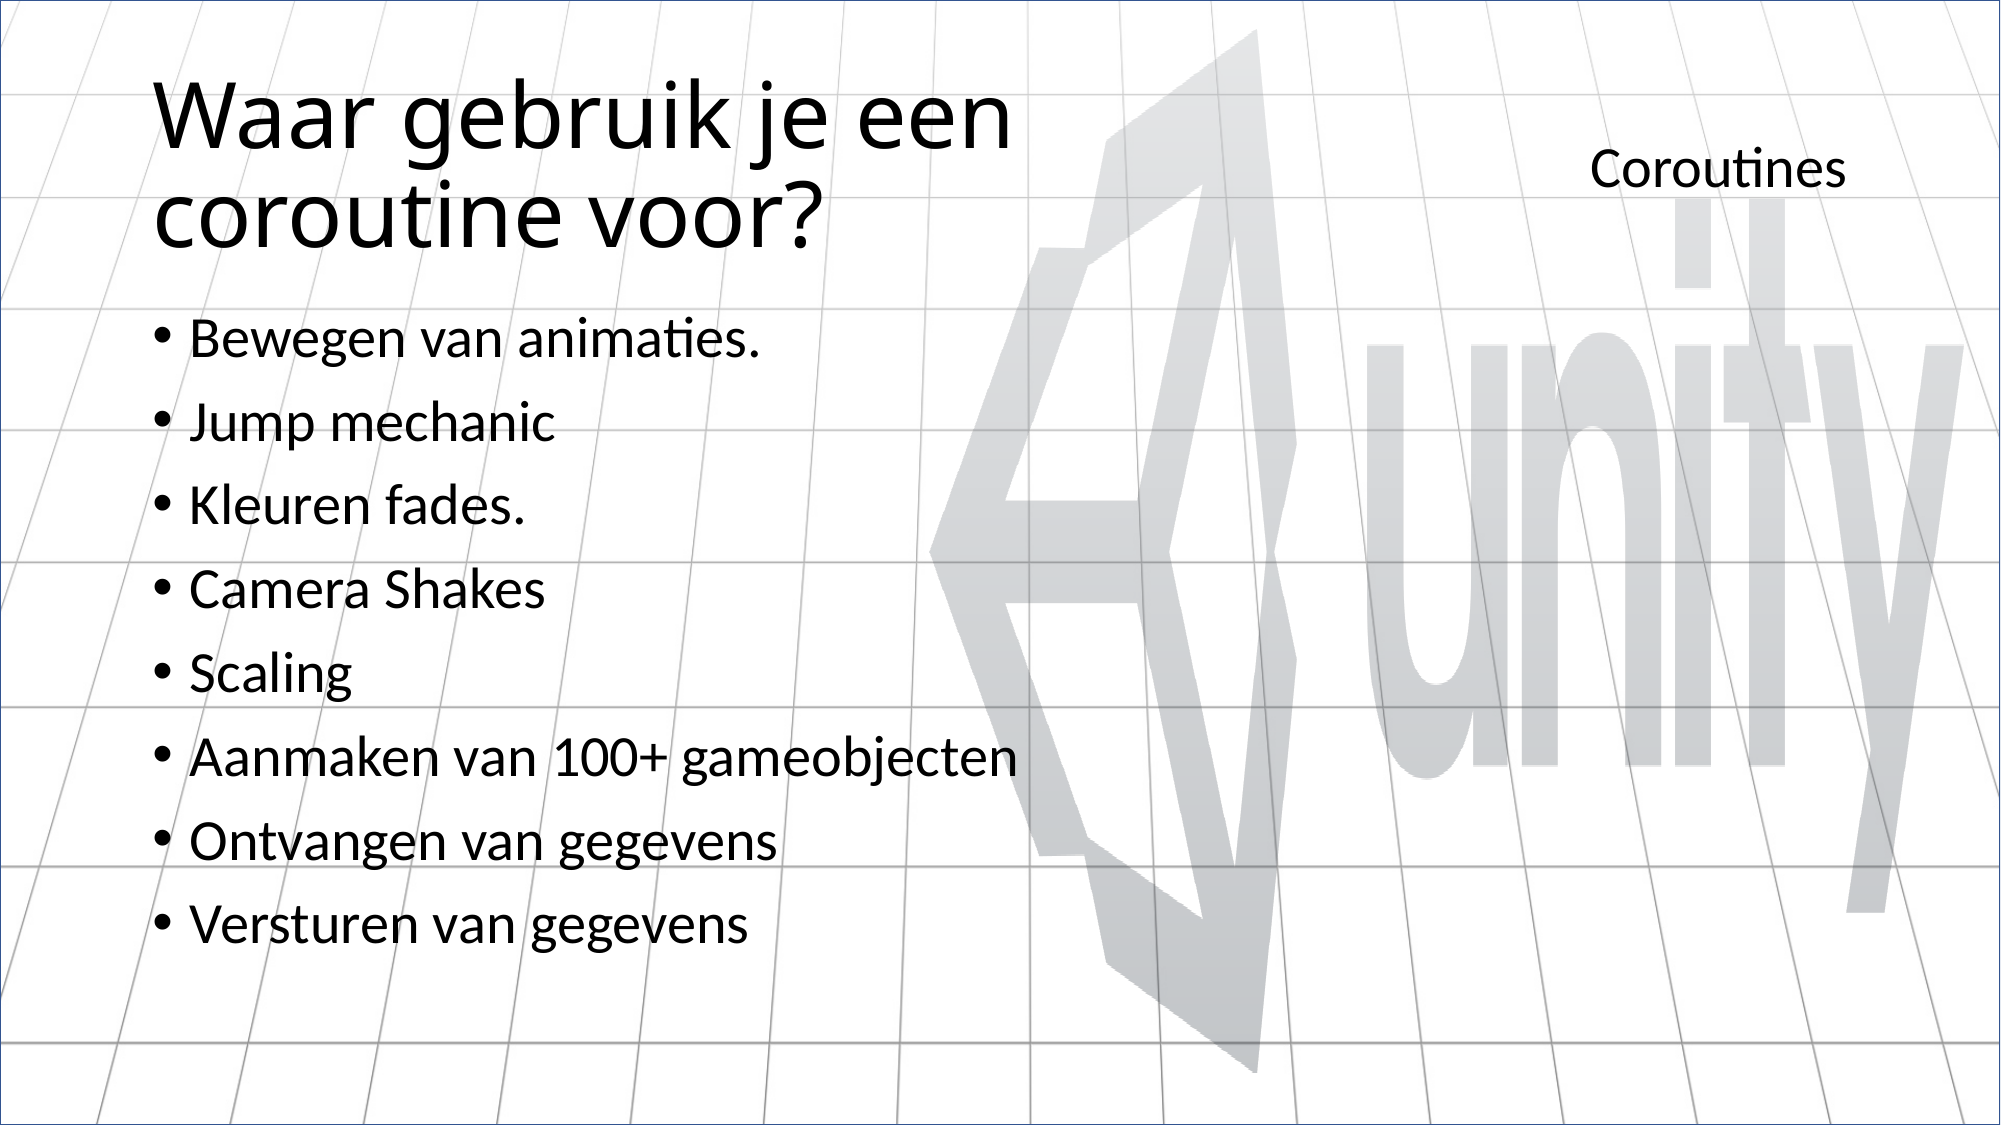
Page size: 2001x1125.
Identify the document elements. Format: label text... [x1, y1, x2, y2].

list Bewegen van animaties. Jump mechanic Kleuren fades. Camera Shakes Scaling Aanmaken van 100+ gameobjecten Ontvangen van gegevens Versturen van gegevens [137, 299, 1863, 1014]
list Coroutines [1412, 59, 1863, 278]
title Waar gebruik je een coroutine voor? [137, 59, 1338, 278]
